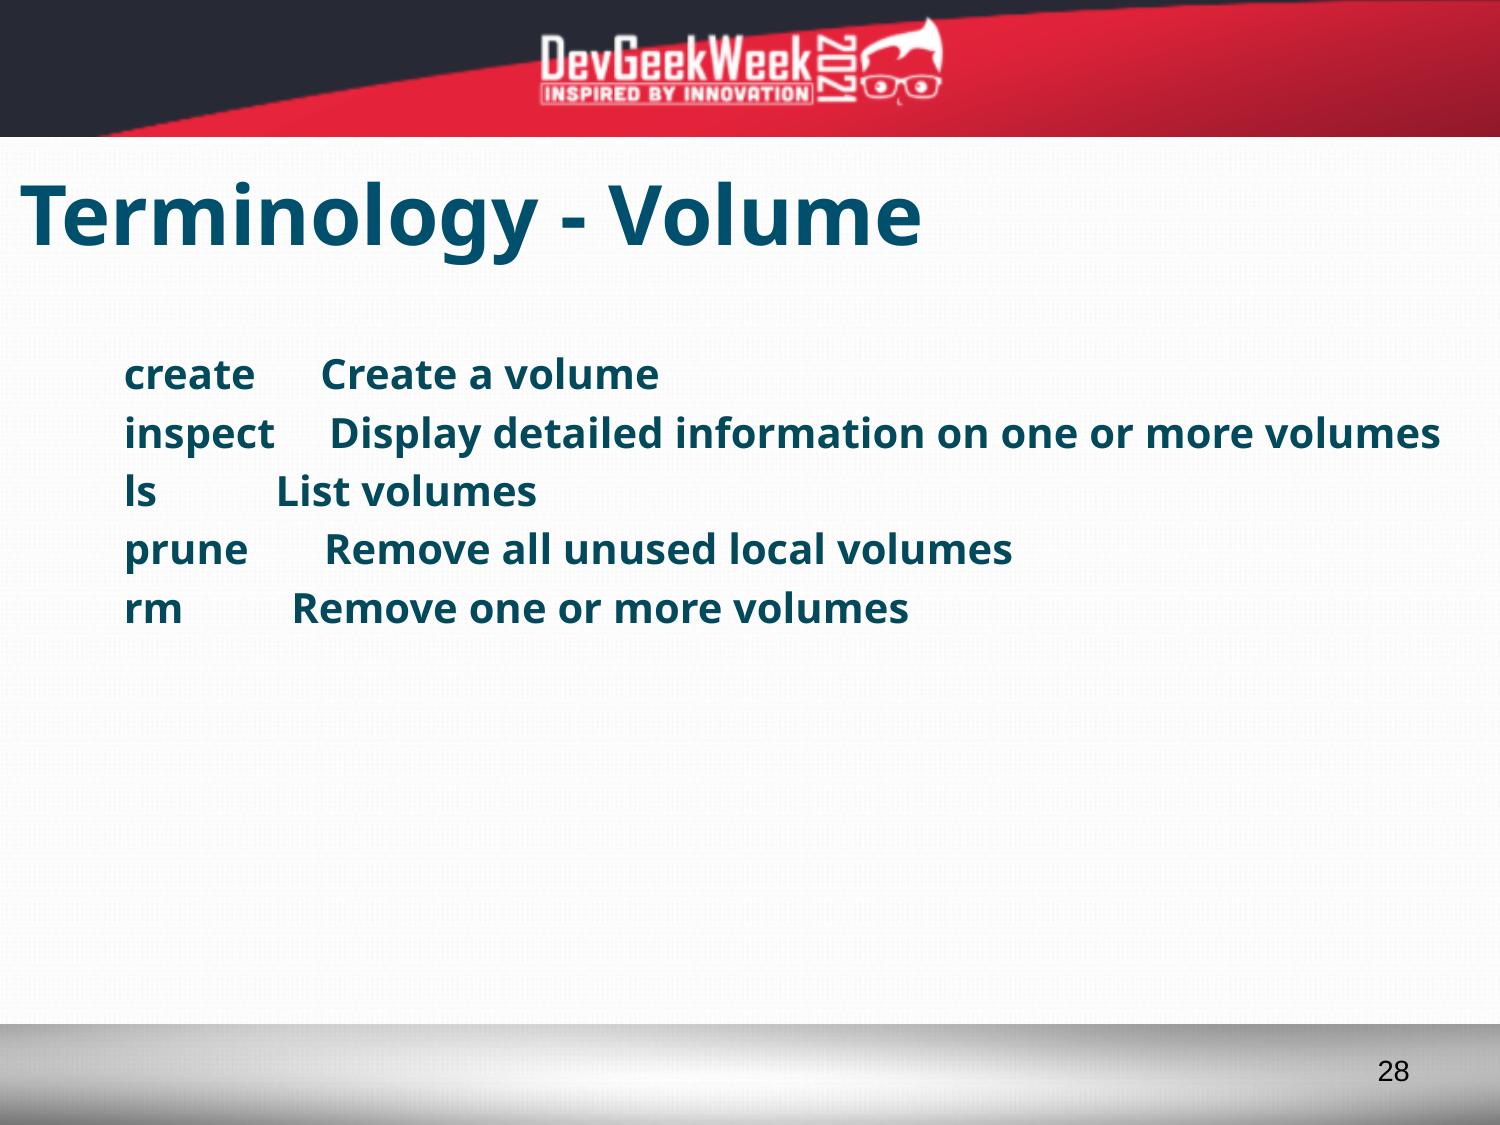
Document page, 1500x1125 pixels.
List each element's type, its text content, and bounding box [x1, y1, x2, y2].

slide_number 28 [1359, 1039, 1426, 1104]
picture [0, 0, 1500, 1125]
list create Create a volume inspect Display detailed information on one or more volumes ls List volumes prune Remove all unused local volumes rm Remove one or more volumes [3, 274, 1459, 1026]
title Terminology - Volume [3, 85, 1060, 274]
